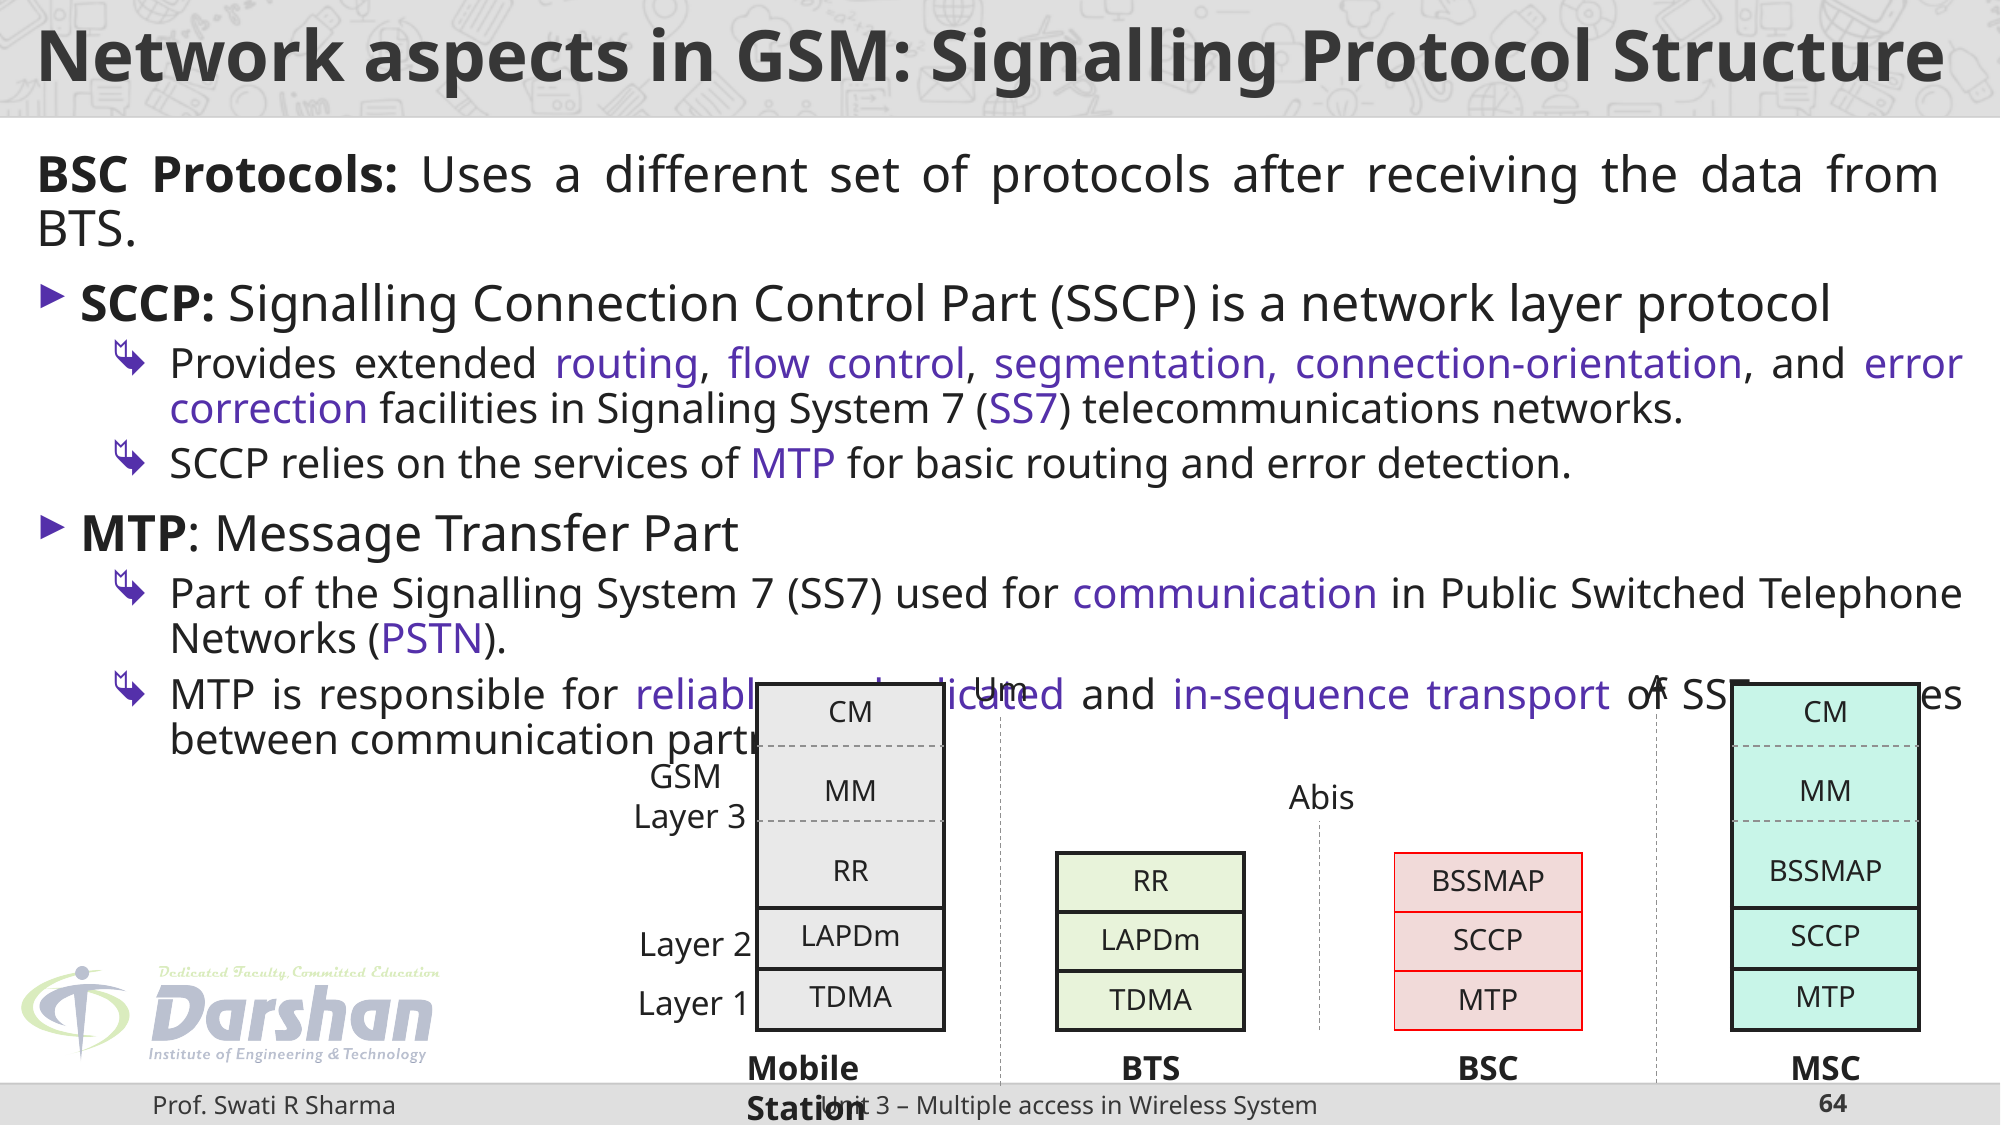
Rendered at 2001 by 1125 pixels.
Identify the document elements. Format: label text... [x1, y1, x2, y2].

table_cell TDMA [759, 971, 942, 1028]
table_header CM MM BSSMAP [1734, 822, 1917, 906]
text_box GSM Layer 3 [613, 748, 767, 843]
table_header CM MM RR [759, 747, 942, 821]
text_box BTS [1019, 1039, 1282, 1095]
table_header CM MM BSSMAP [1734, 747, 1917, 821]
text_box MSC [1694, 1039, 1957, 1095]
table_cell LAPDm [759, 910, 942, 967]
title Network aspects in GSM: Signalling Protocol Structure [0, 0, 2000, 117]
text_box Layer 2 [614, 915, 769, 971]
table_header BSSMAP [1395, 854, 1581, 911]
text_box Layer 1 [613, 975, 767, 1030]
table_cell TDMA [1059, 973, 1242, 1028]
table_cell MTP [1395, 972, 1581, 1029]
text_box Mobile Station [731, 1039, 995, 1125]
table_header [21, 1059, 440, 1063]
text_box BSC [1356, 1039, 1620, 1095]
table_header CM MM RR [759, 686, 942, 746]
table_header CM MM BSSMAP [1734, 686, 1917, 746]
text_box A [1525, 658, 1789, 714]
table_header CM MM RR [759, 822, 942, 906]
list BSC Protocols: Uses a different set of protocols after receiving the data from BTS. SCCP: Signalling Connection Control Part (SSCP) is a network layer protocol Provides extended routing, flow control, segmentation, connection-orientation, and error correction facilities in Signaling System 7 (SS7) telecommunications networks. SCCP relies on the services of MTP for basic routing and error detection. MTP: Message Transfer Part Part of the Signalling System 7 (SS7) used for communication in Public Switched Telephone Networks (PSTN). MTP is responsible for reliable, unduplicated and in-sequence transport of SS7 messages between communication partners. [21, 141, 1979, 1059]
table_header RR [1059, 855, 1242, 910]
text_box Um [869, 661, 1132, 716]
table_cell SCCP [1734, 910, 1917, 967]
text_box Abis [1190, 768, 1454, 824]
table_cell LAPDm [1059, 914, 1242, 969]
table_cell SCCP [1395, 913, 1581, 970]
table_cell MTP [1734, 971, 1917, 1028]
